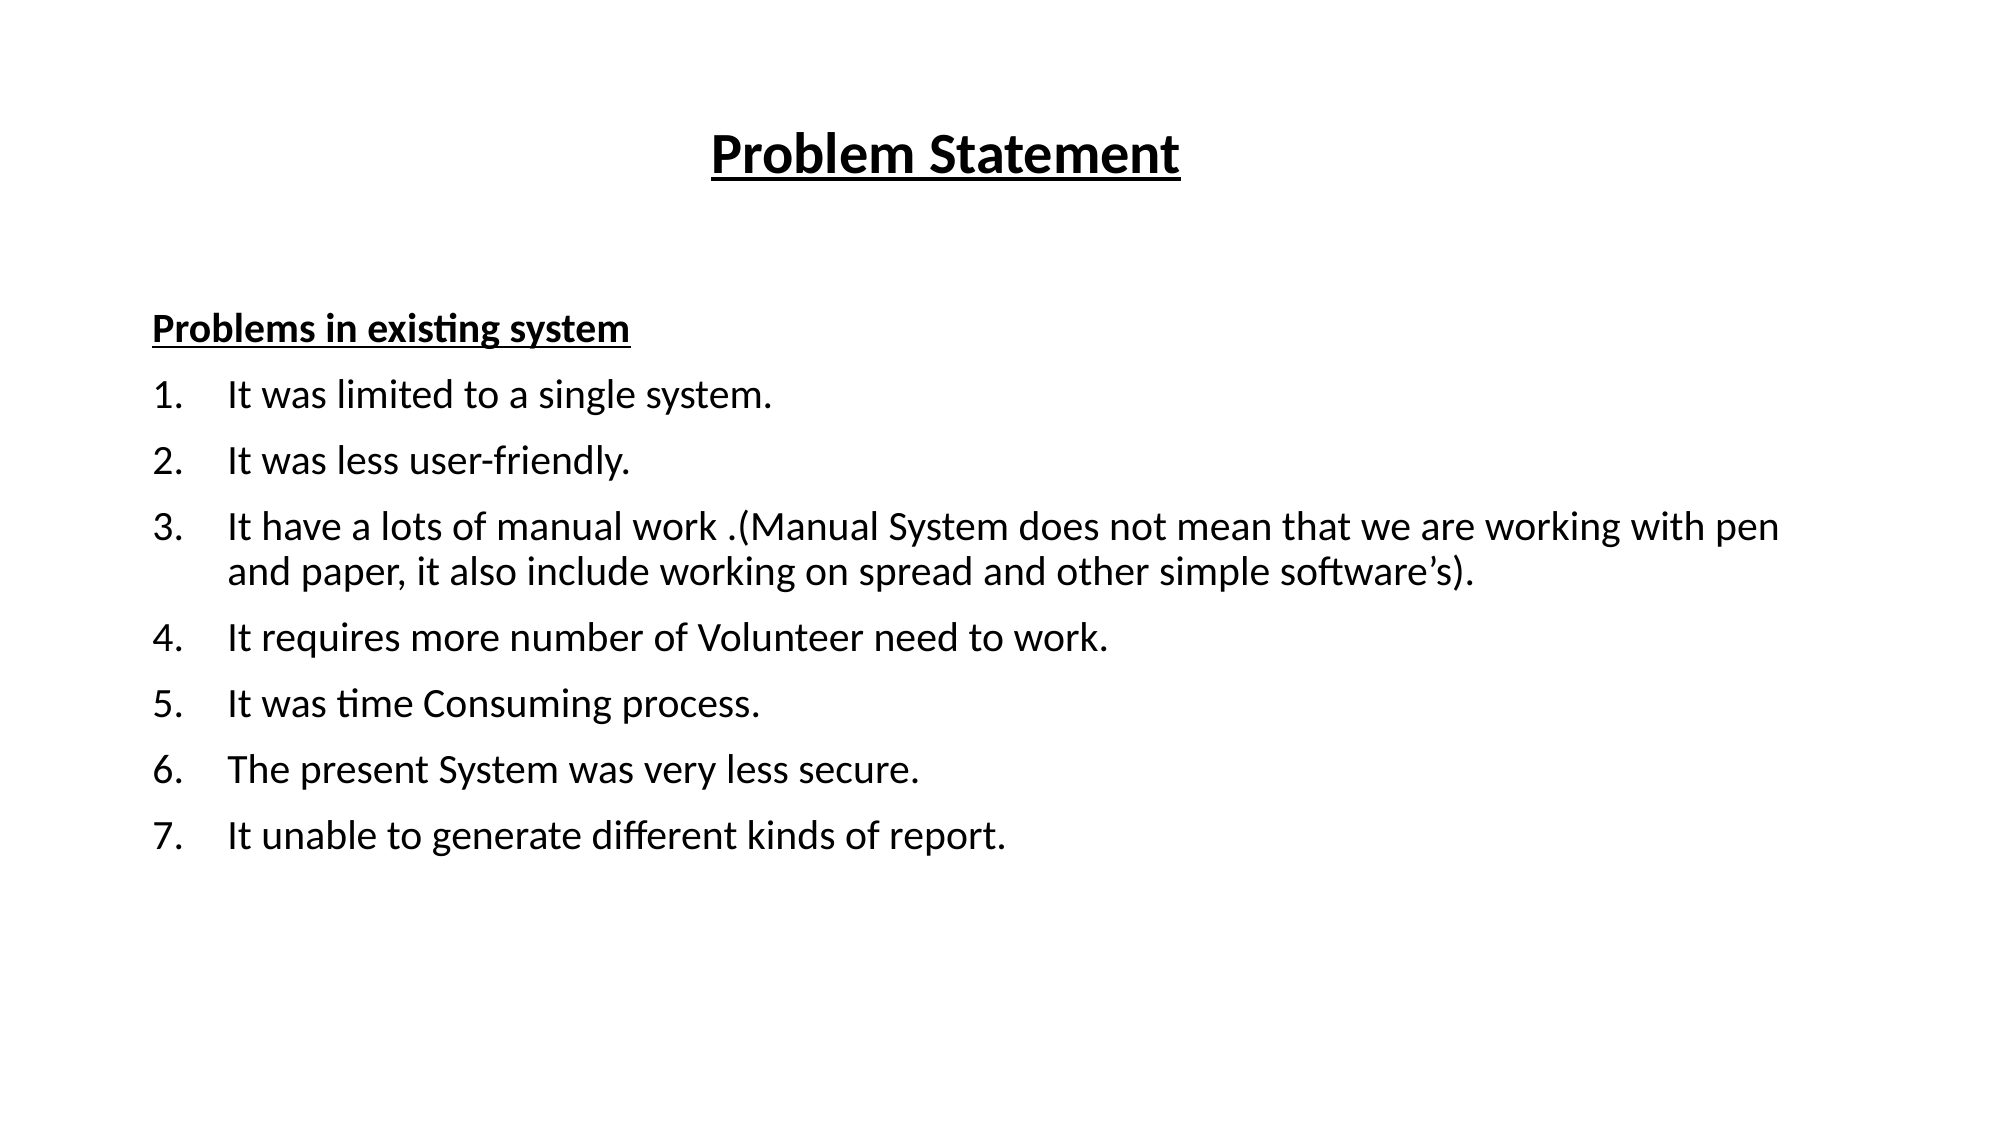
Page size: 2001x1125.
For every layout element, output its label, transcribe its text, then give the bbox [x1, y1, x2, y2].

title Problem Statement [113, 41, 1839, 259]
list Problems in existing system It was limited to a single system. It was less user-friendly. It have a lots of manual work .(Manual System does not mean that we are working with pen and paper, it also include working on spread and other simple software’s). It requires more number of Volunteer need to work. It was time Consuming process. The present System was very less secure. It unable to generate different kinds of report. [137, 299, 1863, 1014]
